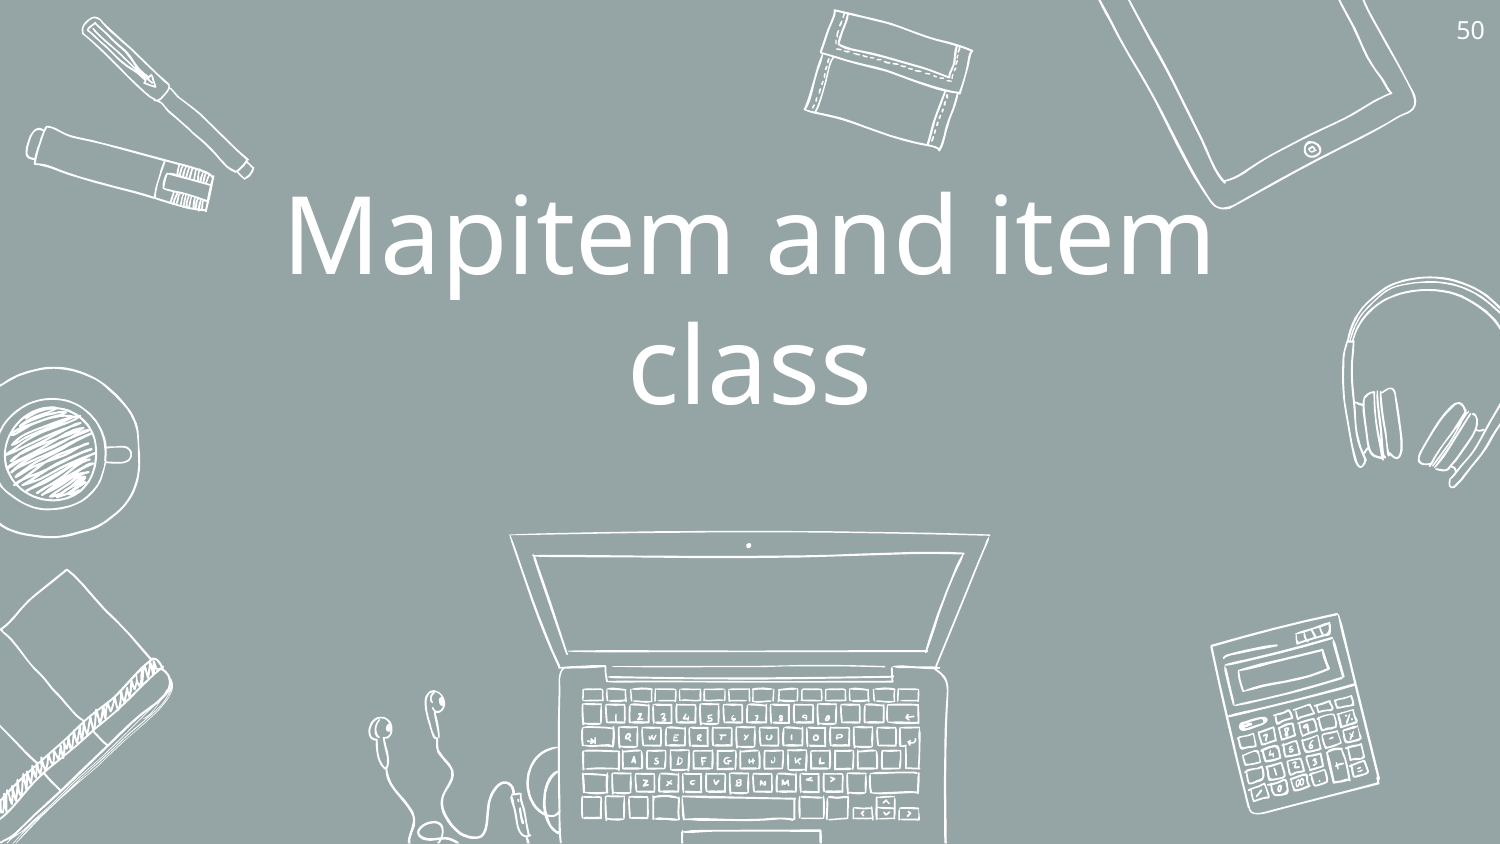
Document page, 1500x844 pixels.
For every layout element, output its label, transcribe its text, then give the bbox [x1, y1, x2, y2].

title Mapitem and item class [255, 251, 1245, 442]
slide_number 50 [1435, 0, 1500, 53]
